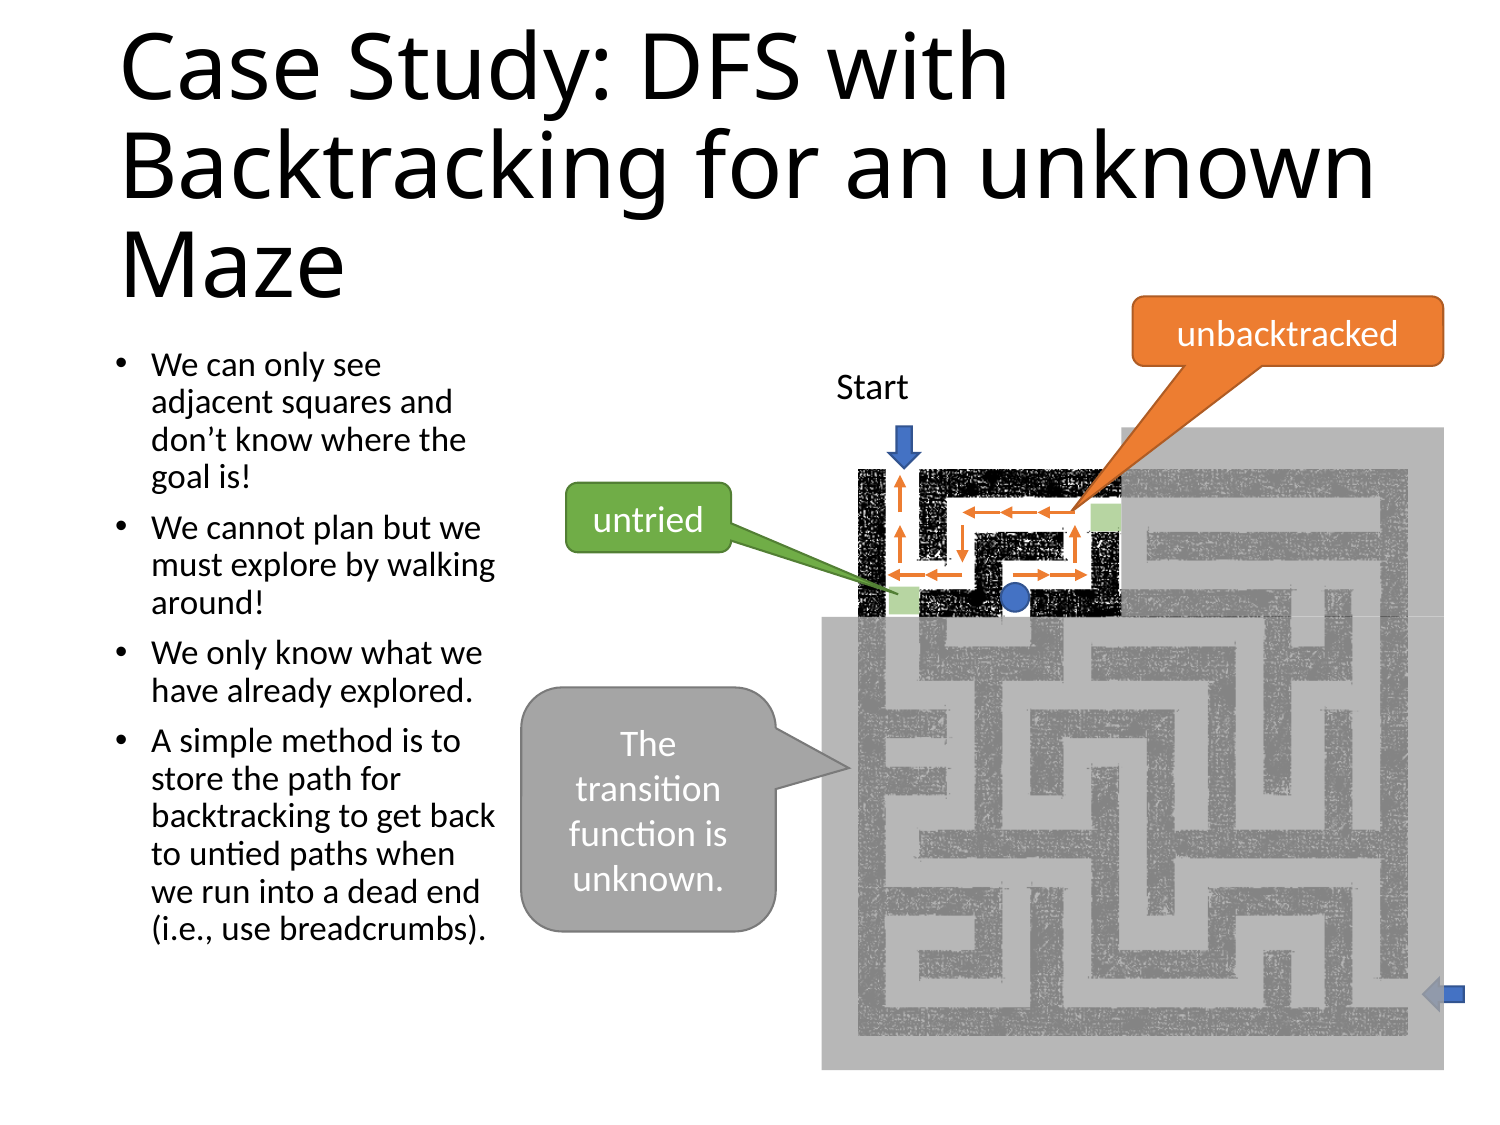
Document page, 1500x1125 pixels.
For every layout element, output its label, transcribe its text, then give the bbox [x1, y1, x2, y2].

list We can only see adjacent squares and don’t know where the goal is! We cannot plan but we must explore by walking around! We only know what we have already explored. A simple method is to store the path for backtracking to get back to untied paths when we run into a dead end (i.e., use breadcrumbs). [100, 338, 515, 1000]
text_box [521, 296, 1464, 1071]
title Case Study: DFS with Backtracking for an unknown Maze [103, 59, 1397, 278]
